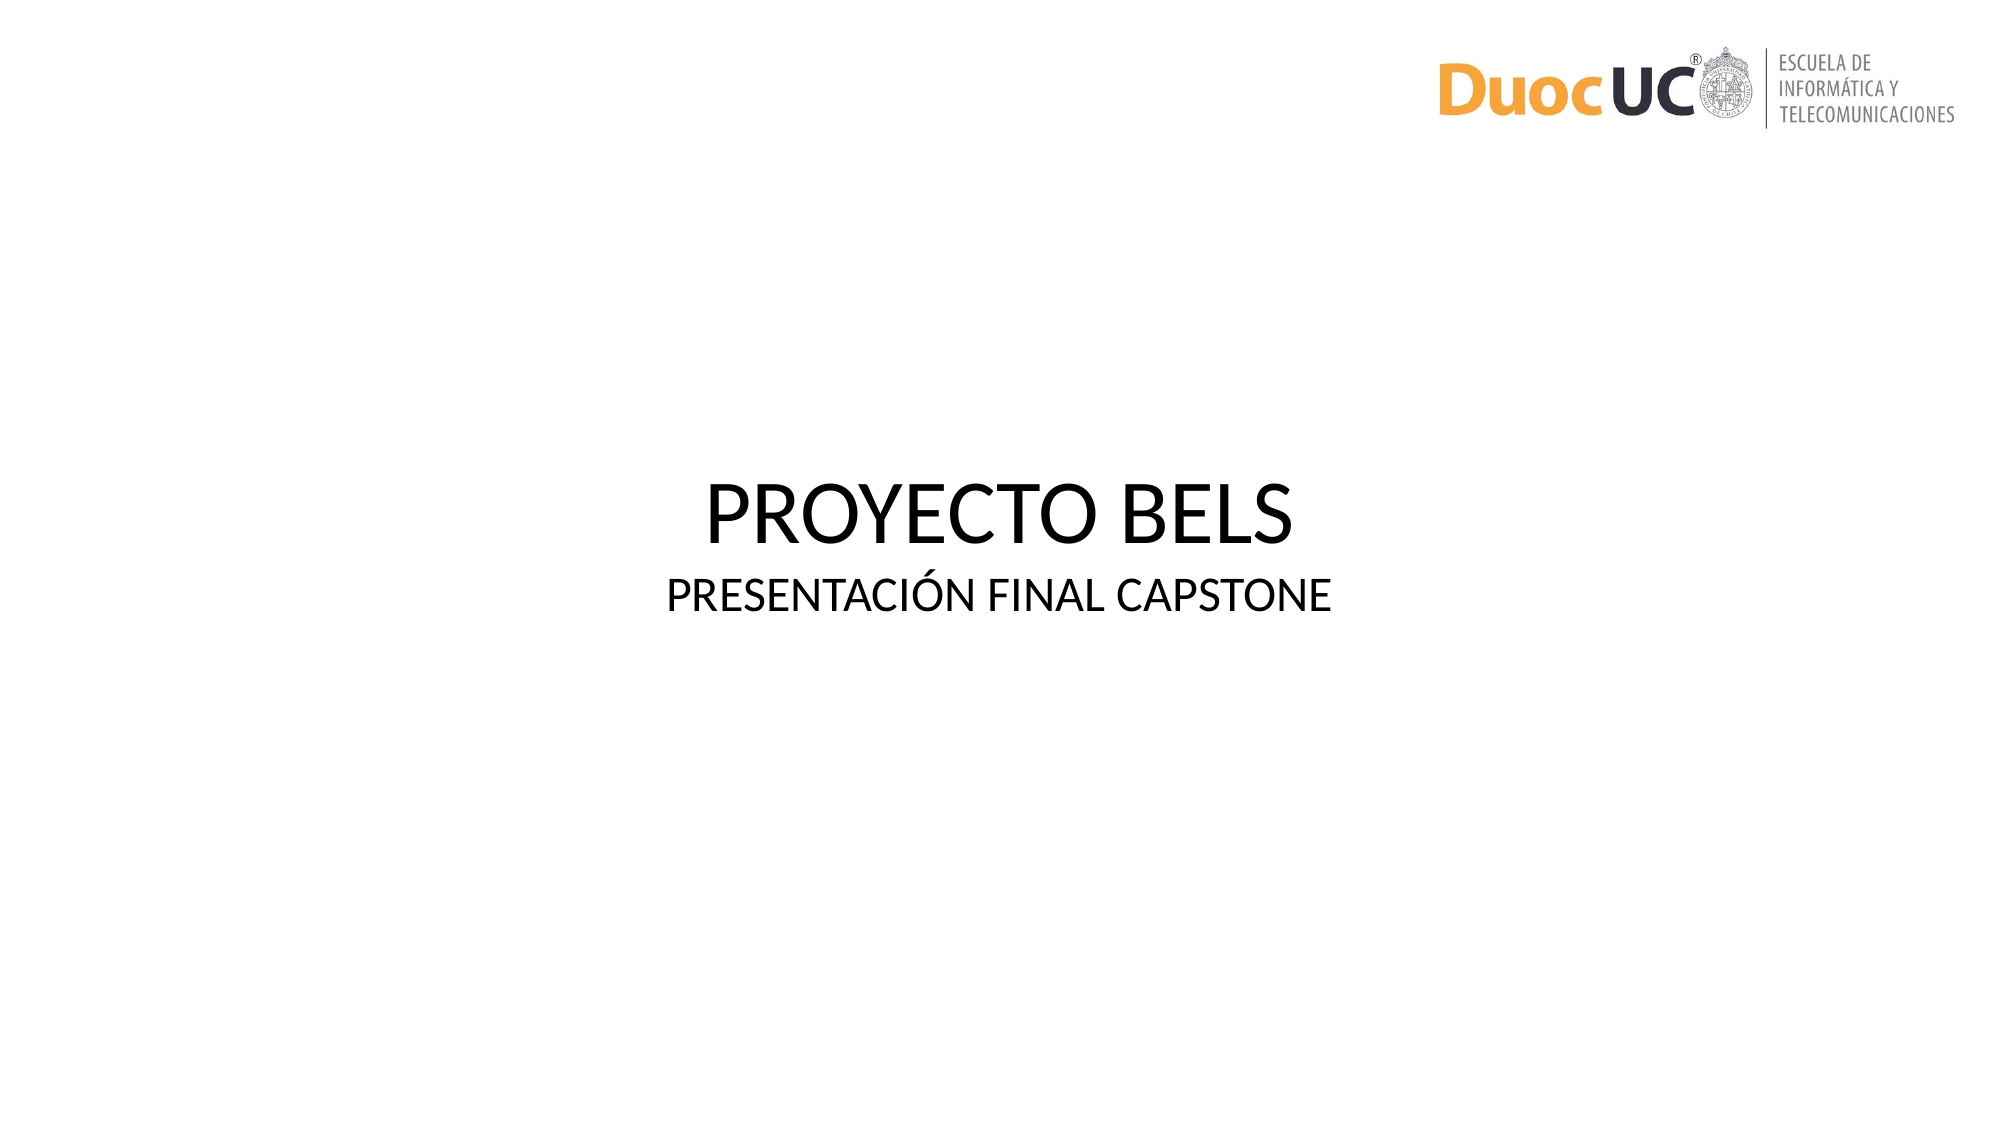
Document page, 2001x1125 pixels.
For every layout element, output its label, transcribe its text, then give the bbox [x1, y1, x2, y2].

picture [1438, 33, 1955, 163]
text_box PROYECTO BELS PRESENTACIÓN FINAL CAPSTONE [0, 444, 2000, 629]
